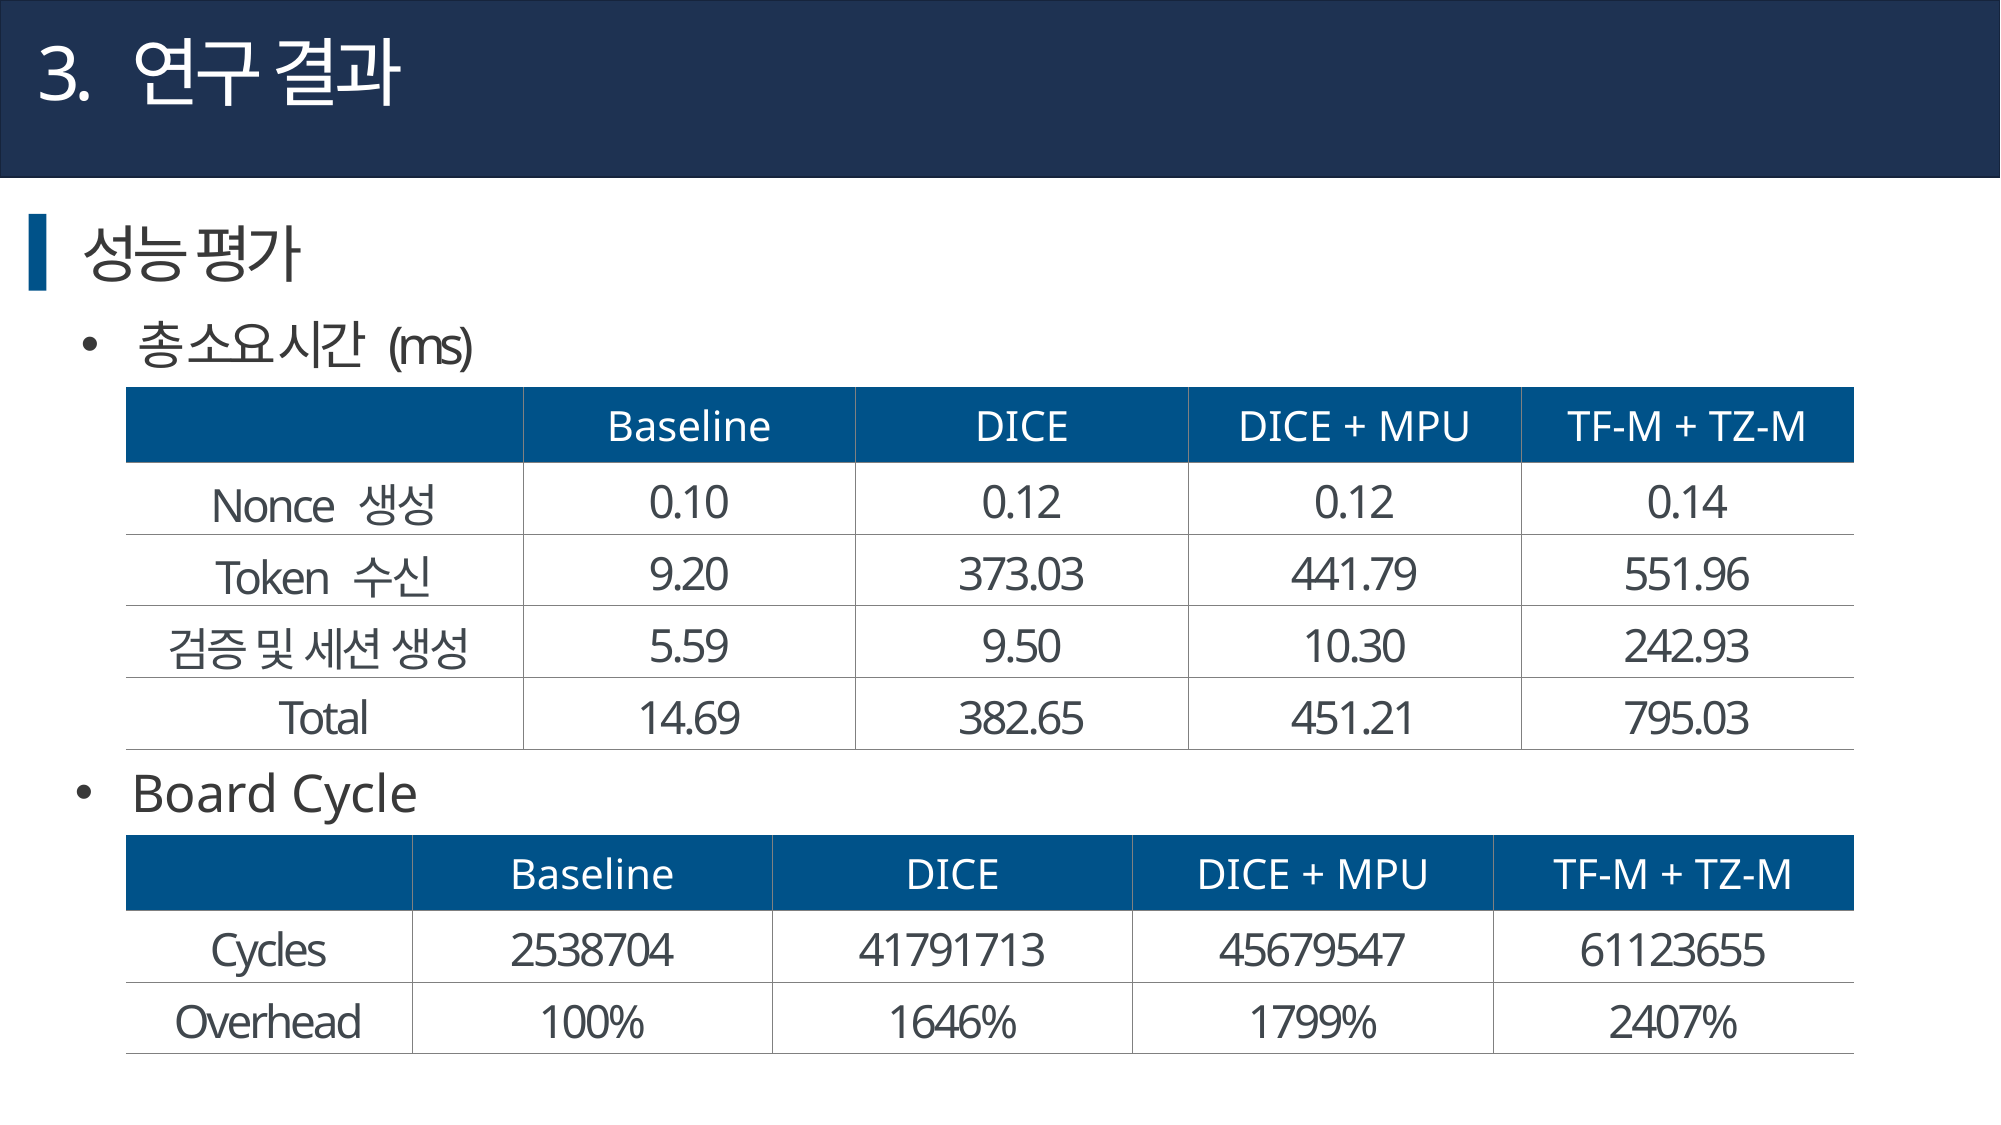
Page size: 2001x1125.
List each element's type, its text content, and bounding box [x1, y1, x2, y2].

text_box 총 소요 시간 (ms) [66, 305, 489, 383]
table_cell 45679547 [1133, 911, 1493, 982]
table_cell 10.30 [1189, 606, 1521, 677]
table_header DICE + MPU [1189, 387, 1521, 462]
table_cell 1646% [773, 983, 1132, 1053]
table_cell Nonce 생성 [126, 463, 523, 534]
table_cell 100% [413, 983, 772, 1053]
table_cell 41791713 [773, 911, 1132, 982]
table_cell 5.59 [524, 606, 855, 677]
table_header [126, 835, 412, 910]
table_header DICE [773, 835, 1132, 910]
table_header TF-M + TZ-M [1522, 387, 1854, 462]
table_header TF-M + TZ-M [1494, 835, 1854, 910]
table_cell 9.50 [856, 606, 1188, 677]
text_box [28, 213, 47, 292]
text_box 3. 연구 결과 [22, 17, 419, 123]
table_cell 382.65 [856, 678, 1188, 749]
table_cell 검증 및 세션 생성 [126, 606, 523, 677]
table_cell 451.21 [1189, 678, 1521, 749]
table_cell Total [126, 678, 523, 749]
table_header Baseline [524, 387, 855, 462]
table_cell 1799% [1133, 983, 1493, 1053]
table_header [126, 387, 523, 462]
text_box 성능 평가 [66, 207, 319, 298]
table_cell 0.12 [1189, 463, 1521, 534]
text_box Board Cycle [59, 753, 434, 831]
table_cell 61123655 [1494, 911, 1854, 982]
table_cell 2538704 [413, 911, 772, 982]
table_header Baseline [413, 835, 772, 910]
table_cell 0.14 [1522, 463, 1854, 534]
table_cell 795.03 [1522, 678, 1854, 749]
table_cell 0.12 [856, 463, 1188, 534]
table_cell 373.03 [856, 535, 1188, 605]
table_cell Token 수신 [126, 535, 523, 605]
table_cell Cycles [126, 911, 412, 982]
table_header DICE + MPU [1133, 835, 1493, 910]
text_box [0, 0, 2000, 178]
table_cell Overhead [126, 983, 412, 1053]
table_cell 551.96 [1522, 535, 1854, 605]
table_cell 2407% [1494, 983, 1854, 1053]
table_header DICE [856, 387, 1188, 462]
table_cell 0.10 [524, 463, 855, 534]
table_cell 9.20 [524, 535, 855, 605]
table_cell 242.93 [1522, 606, 1854, 677]
table_cell 441.79 [1189, 535, 1521, 605]
table_cell 14.69 [524, 678, 855, 749]
